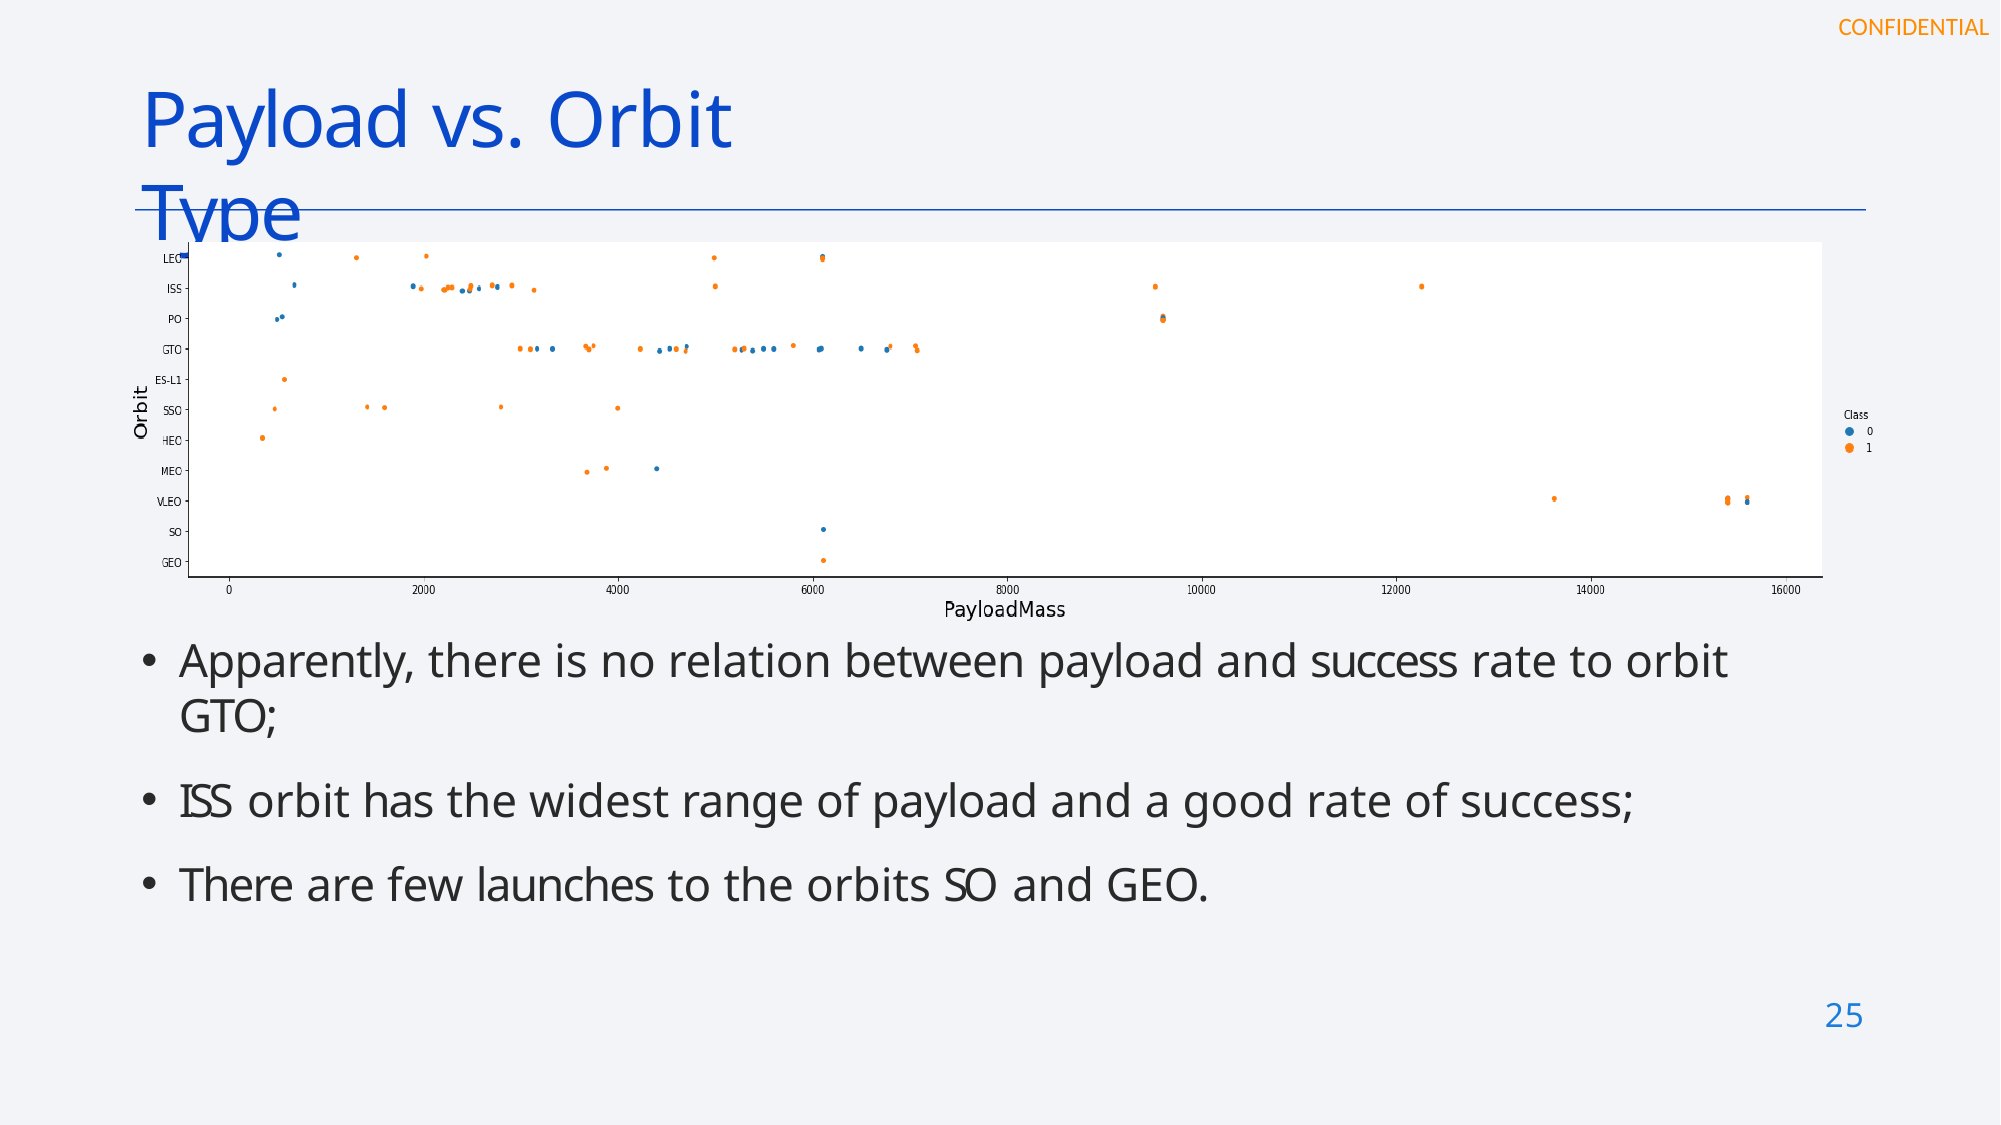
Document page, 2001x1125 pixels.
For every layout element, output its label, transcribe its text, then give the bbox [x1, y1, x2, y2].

slide_number 25 [1818, 1001, 1874, 1125]
picture [0, 0, 2000, 1125]
text_box Apparently, there is no relation between payload and success rate to orbit GTO; ISS orbit has the widest range of payload and a good rate of success; There are few launches to the orbits SO and GEO. [139, 639, 1740, 911]
title Payload vs. Orbit Type [139, 68, 884, 236]
